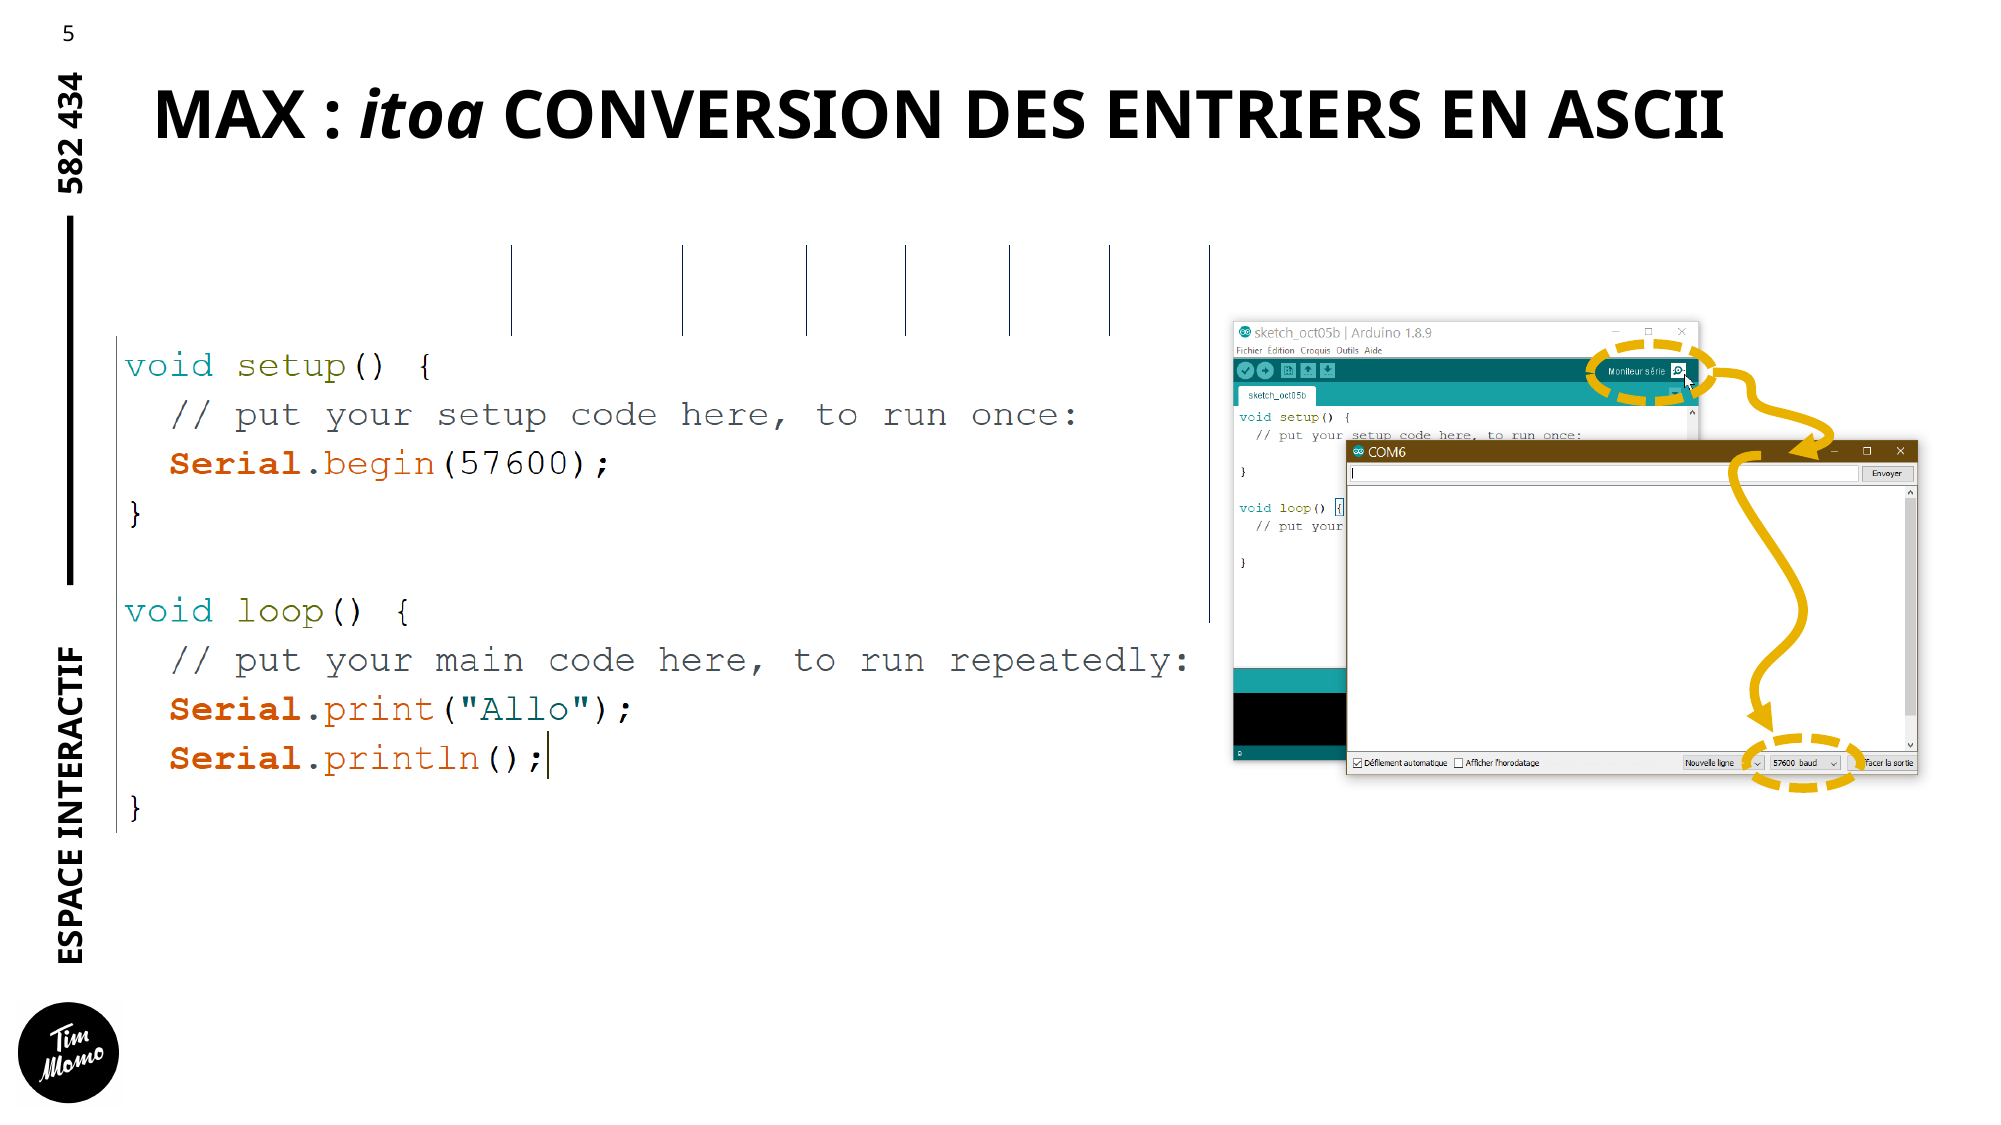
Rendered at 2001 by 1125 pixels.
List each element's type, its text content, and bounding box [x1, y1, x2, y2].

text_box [1215, 300, 1941, 796]
picture [116, 336, 1196, 833]
picture [15, 1000, 123, 1107]
title MAX : itoa CONVERSION DES ENTRIERS EN ASCII [137, 59, 1863, 175]
